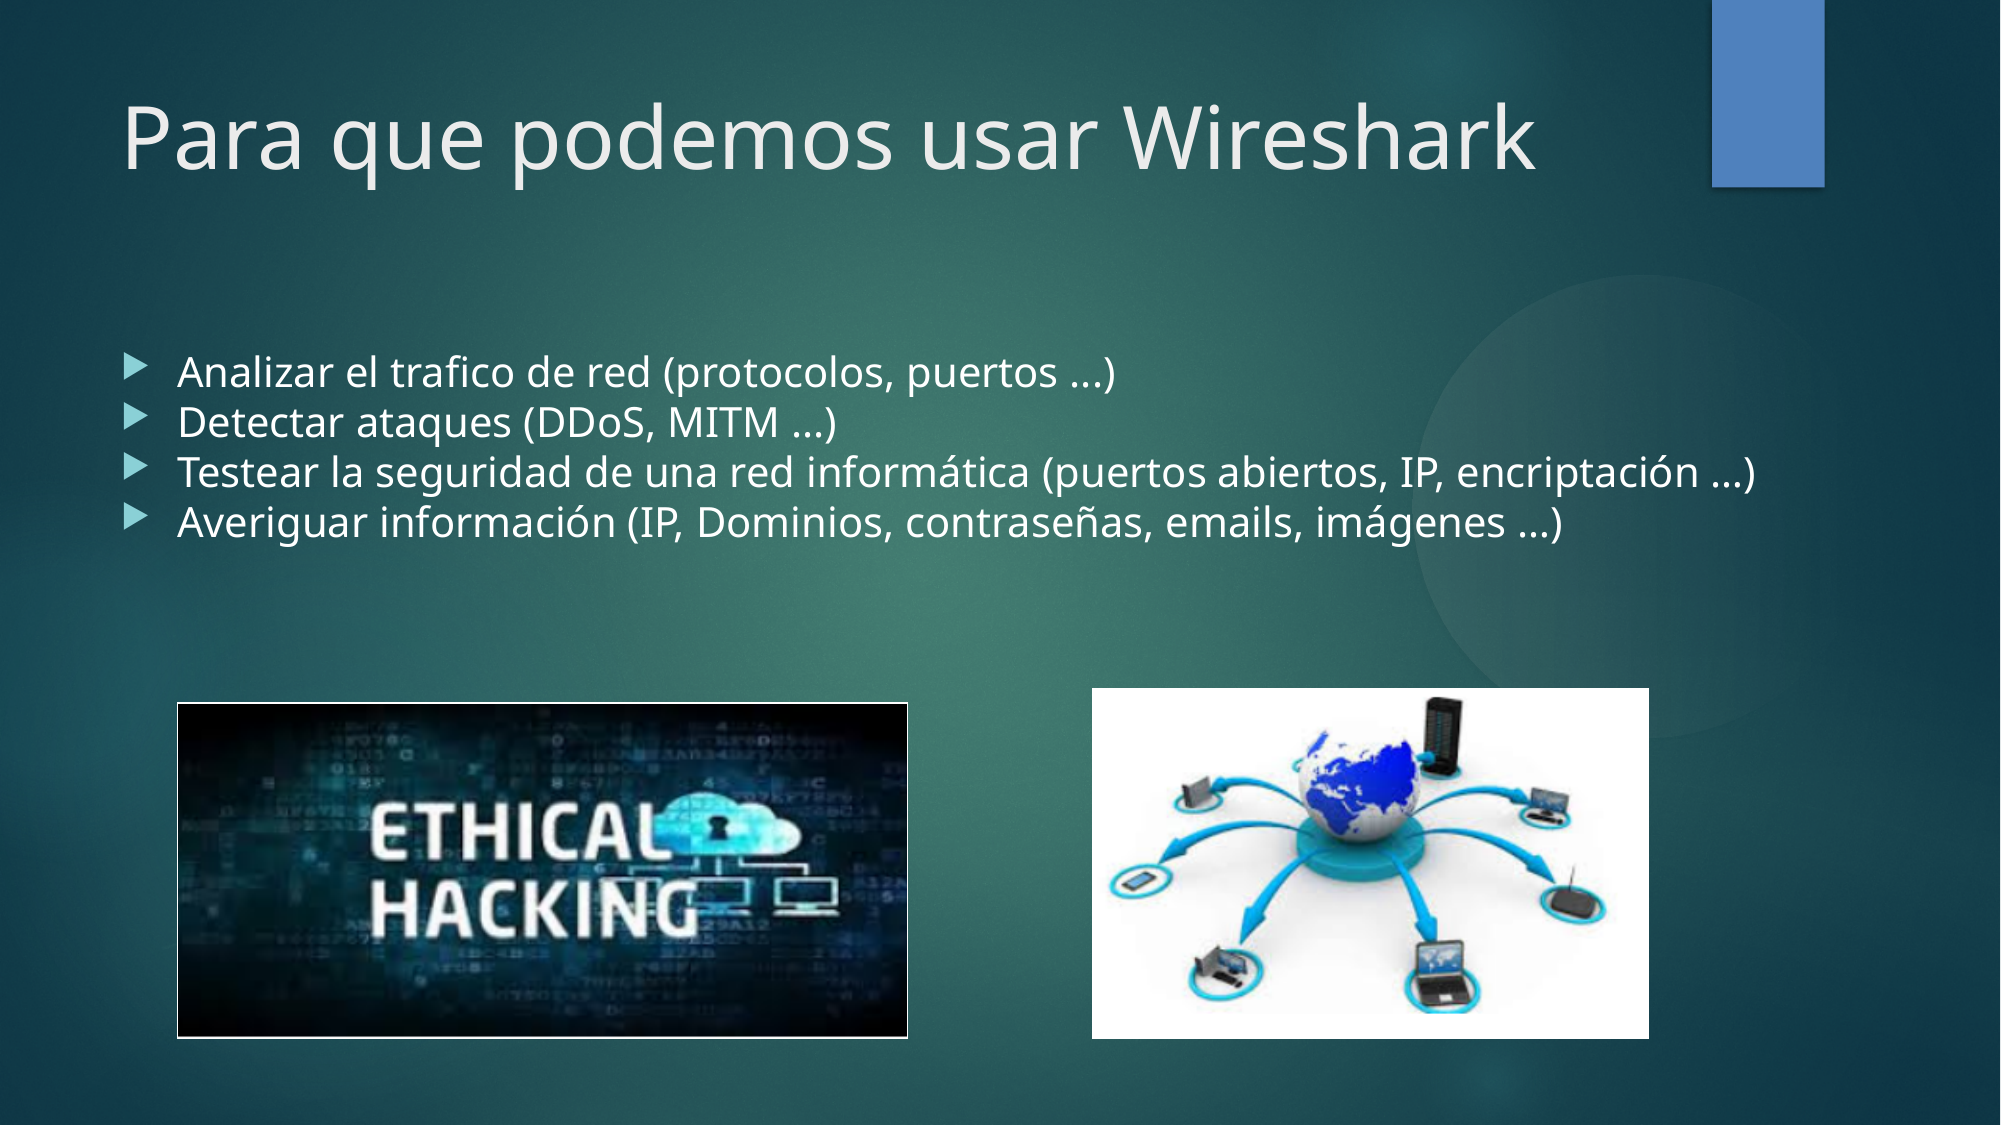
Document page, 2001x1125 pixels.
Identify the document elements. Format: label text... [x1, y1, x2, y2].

text_box Analizar el trafico de red (protocolos, puertos ...) Detectar ataques (DDoS, MITM ...) Testear la seguridad de una red informática (puertos abiertos, IP, encriptación …) Averiguar información (IP, Dominios, contraseñas, emails, imágenes …) [106, 338, 1821, 741]
text_box Para que podemos usar Wireshark [106, 74, 1649, 304]
picture [0, 0, 2001, 1125]
